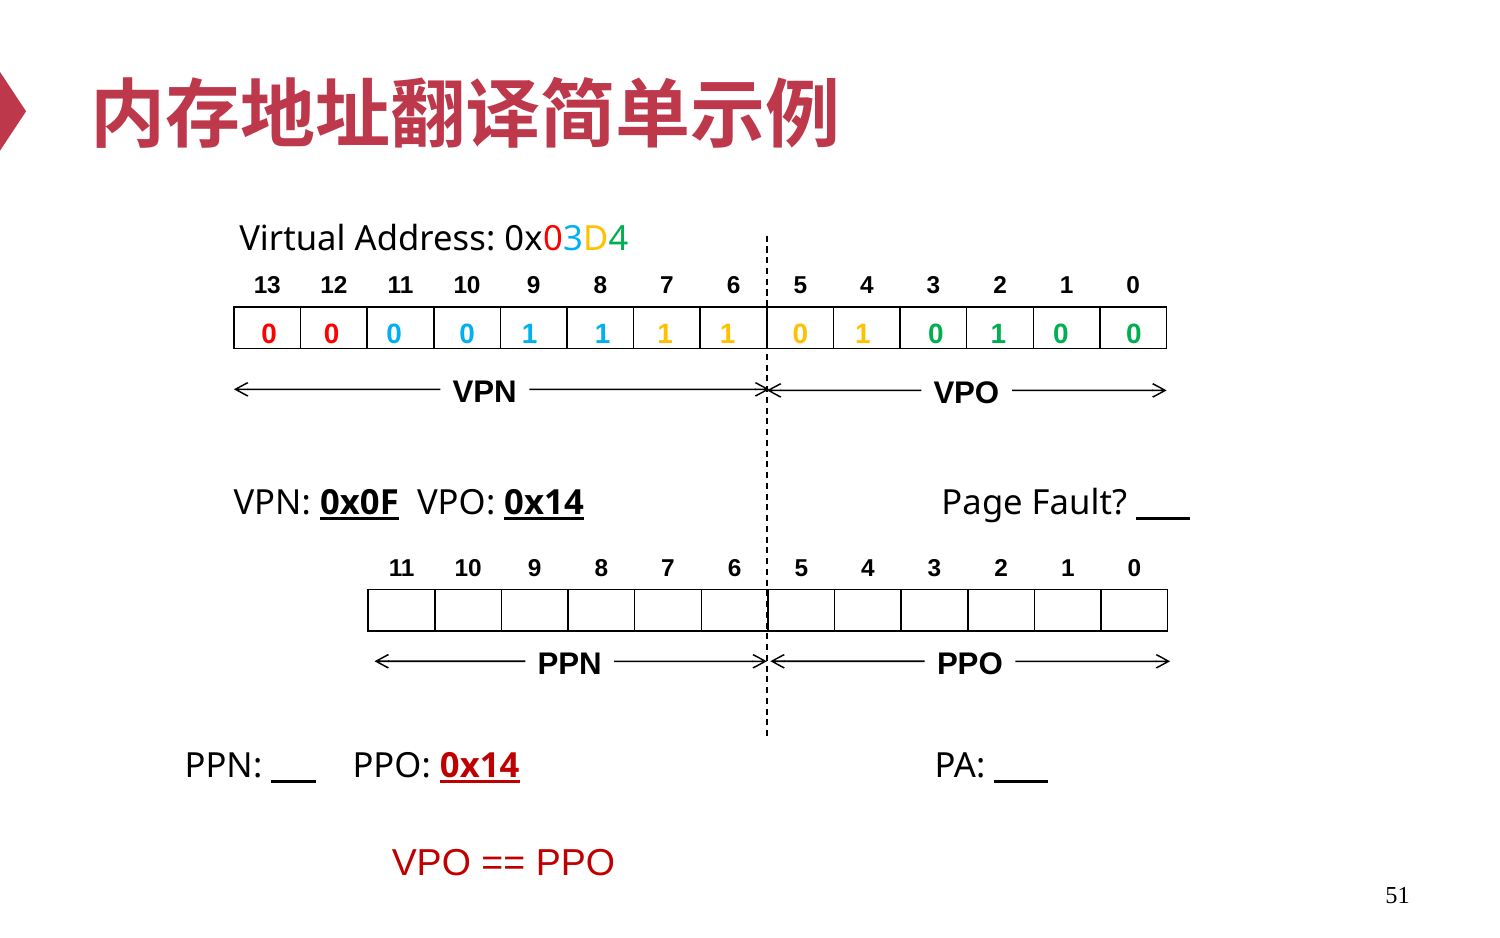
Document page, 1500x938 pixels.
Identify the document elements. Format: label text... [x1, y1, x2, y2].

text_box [899, 265, 964, 349]
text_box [633, 265, 697, 349]
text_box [233, 369, 762, 417]
title 内存地址翻译简单示例 [75, 37, 1425, 186]
text_box VPN: 0x0F VPO: 0x14 Page Fault? d [218, 456, 762, 530]
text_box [771, 547, 1168, 632]
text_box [1033, 265, 1097, 349]
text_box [566, 265, 631, 349]
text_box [300, 265, 364, 349]
text_box VPO == PPO [377, 830, 631, 890]
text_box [773, 370, 1167, 418]
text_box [366, 265, 431, 349]
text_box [433, 265, 498, 349]
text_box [772, 641, 1171, 689]
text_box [367, 547, 762, 632]
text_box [500, 265, 564, 349]
slide_number 51 [1074, 868, 1425, 919]
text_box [233, 265, 298, 349]
text_box Virtual Address: 0x03D4 [224, 208, 644, 265]
text_box VPN: 0x0F VPO: 0x14 Page Fault? d [771, 456, 1292, 530]
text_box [374, 641, 762, 689]
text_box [771, 265, 831, 349]
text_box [1099, 265, 1167, 349]
text_box PPN: PPO: 0x14 PA: [169, 718, 1064, 792]
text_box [833, 265, 897, 349]
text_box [966, 265, 1031, 349]
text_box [699, 265, 761, 349]
